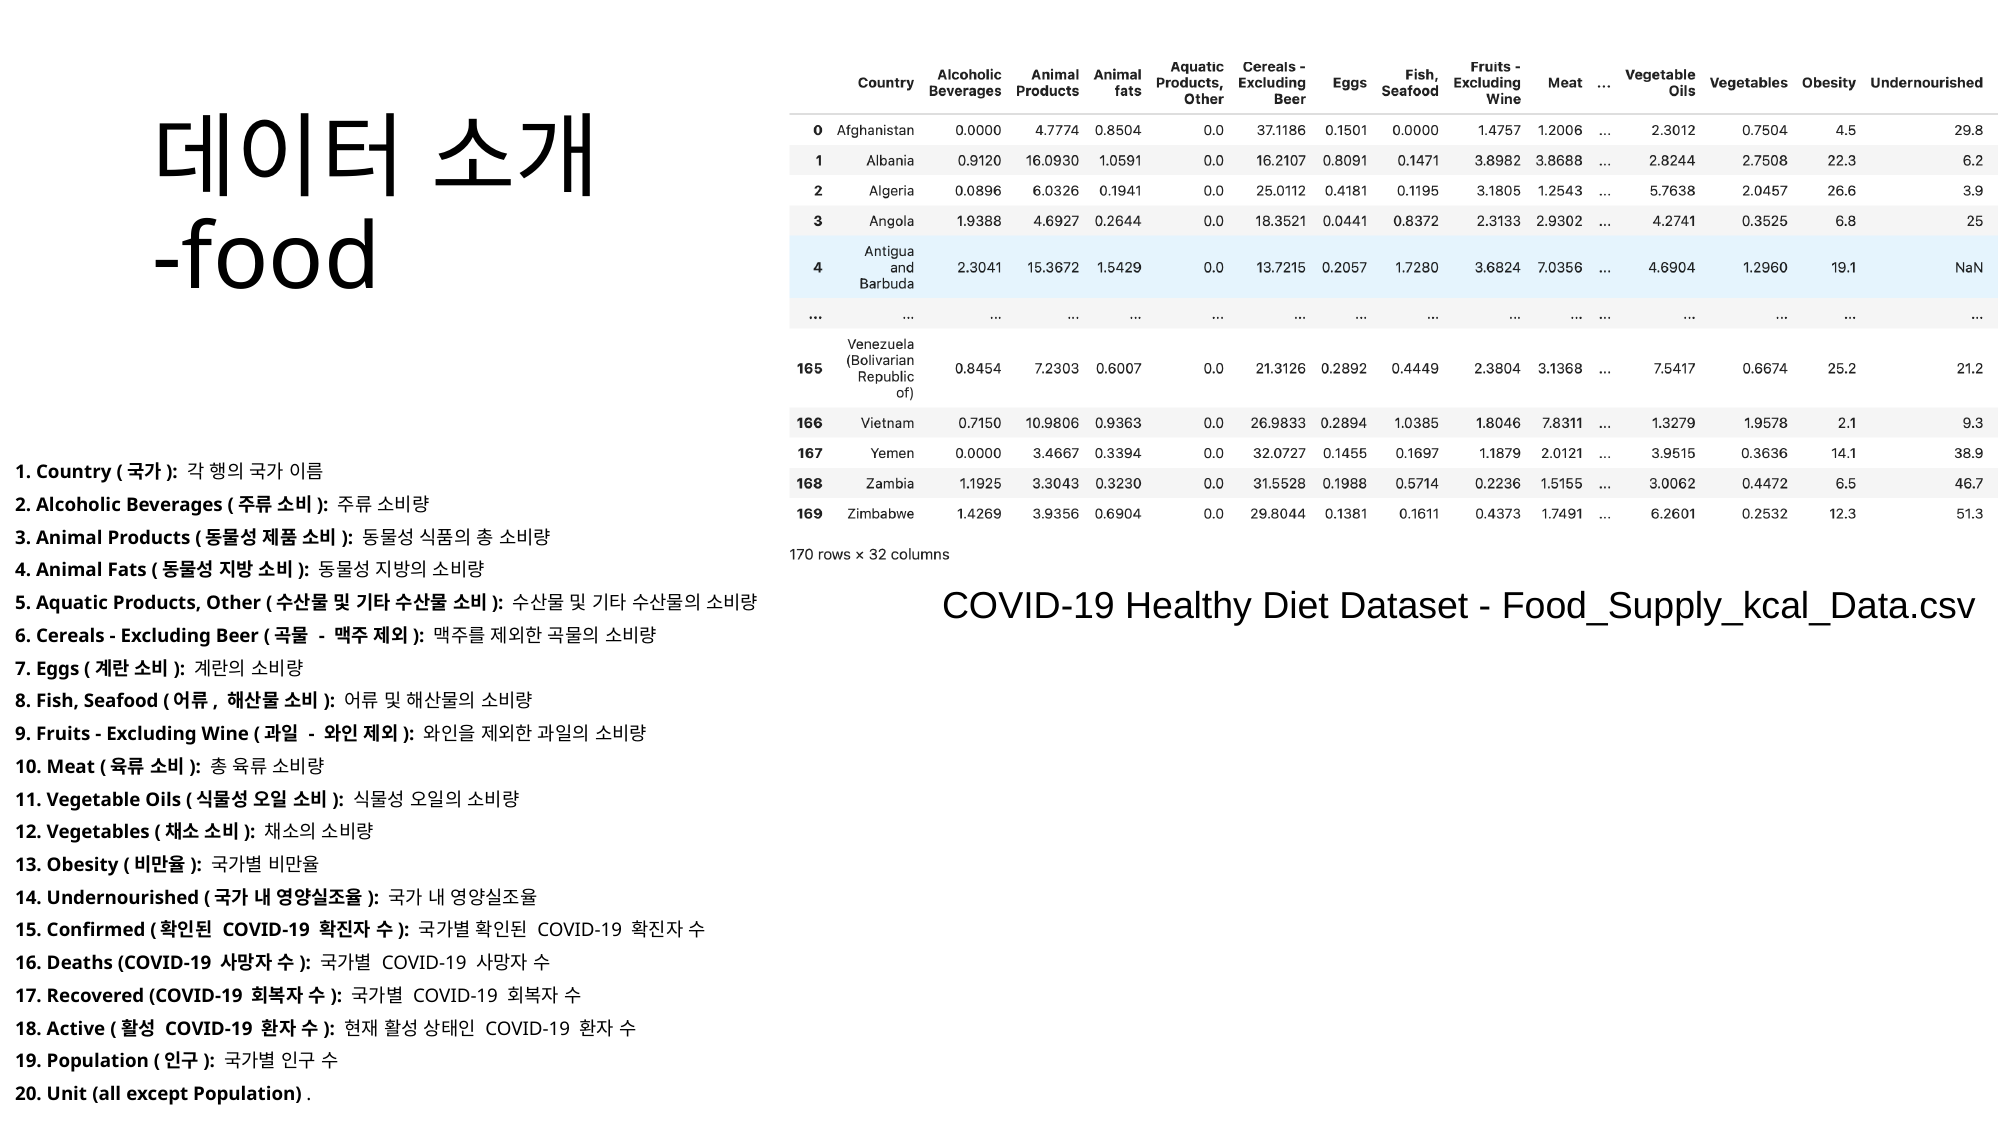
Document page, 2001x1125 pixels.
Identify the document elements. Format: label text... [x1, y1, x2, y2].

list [788, 62, 2000, 575]
title 데이터 소개 -food [137, 99, 751, 319]
text_box 1. Country (국가): 각 행의 국가 이름 2. Alcoholic Beverages (주류 소비): 주류 소비량 3. Animal Products (동물성 제품 소비): 동물성 식품의 총 소비량 4. Animal Fats (동물성 지방 소비): 동물성 지방의 소비량 5. Aquatic Products, Other (수산물 및 기타 수산물 소비): 수산물 및 기타 수산물의 소비량 6. Cereals - Excluding Beer (곡물 - 맥주 제외): 맥주를 제외한 곡물의 소비량 7. Eggs (계란 소비): 계란의 소비량 8. Fish, Seafood (어류, 해산물 소비): 어류 및 해산물의 소비량 9. Fruits - Excluding Wine (과일 - 와인 제외): 와인을 제외한 과일의 소비량 10. Meat (육류 소비): 총 육류 소비량 11. Vegetable Oils (식물성 오일 소비): 식물성 오일의 소비량 12. Vegetables (채소 소비): 채소의 소비량 13. Obesity (비만율): 국가별 비만율 14. Undernourished (국가 내 영양실조율): 국가 내 영양실조율 15. Confirmed (확인된 COVID-19 확진자 수): 국가별 확인된 COVID-19 확진자 수 16. Deaths (COVID-19 사망자 수): 국가별 COVID-19 사망자 수 17. Recovered (COVID-19 회복자 수): 국가별 COVID-19 회복자 수 18. Active (활성 COVID-19 환자 수): 현재 활성 상태인 COVID-19 환자 수 19. Population (인구): 국가별 인구 수 20. Unit (all except Population) . [0, 455, 1010, 1097]
text_box COVID-19 Healthy Diet Dataset - Food_Supply_kcal_Data.csv [927, 575, 2000, 634]
